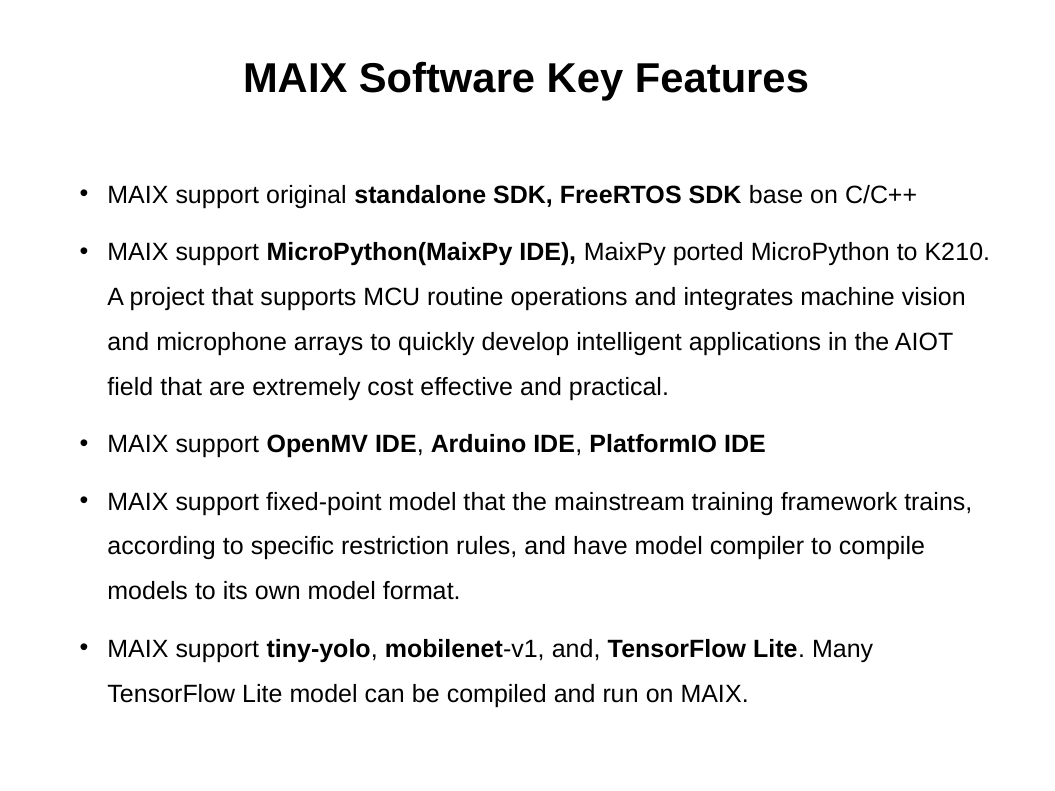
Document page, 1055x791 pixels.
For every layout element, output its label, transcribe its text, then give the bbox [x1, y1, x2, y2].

text_box MAIX support original standalone SDK, FreeRTOS SDK base on C/C++ MAIX support MicroPython(MaixPy IDE), MaixPy ported MicroPython to K210. A project that supports MCU routine operations and integrates machine vision and microphone arrays to quickly develop intelligent applications in the AIOT field that are extremely cost effective and practical. MAIX support OpenMV IDE, Arduino IDE, PlatformIO IDE MAIX support fixed-point model that the mainstream training framework trains, according to specific restriction rules, and have model compiler to compile models to its own model format. MAIX support tiny-yolo, mobilenet-v1, and, TensorFlow Lite. Many TensorFlow Lite model can be compiled and run on MAIX. [64, 155, 1015, 715]
title MAIX Software Key Features [0, 51, 1054, 104]
